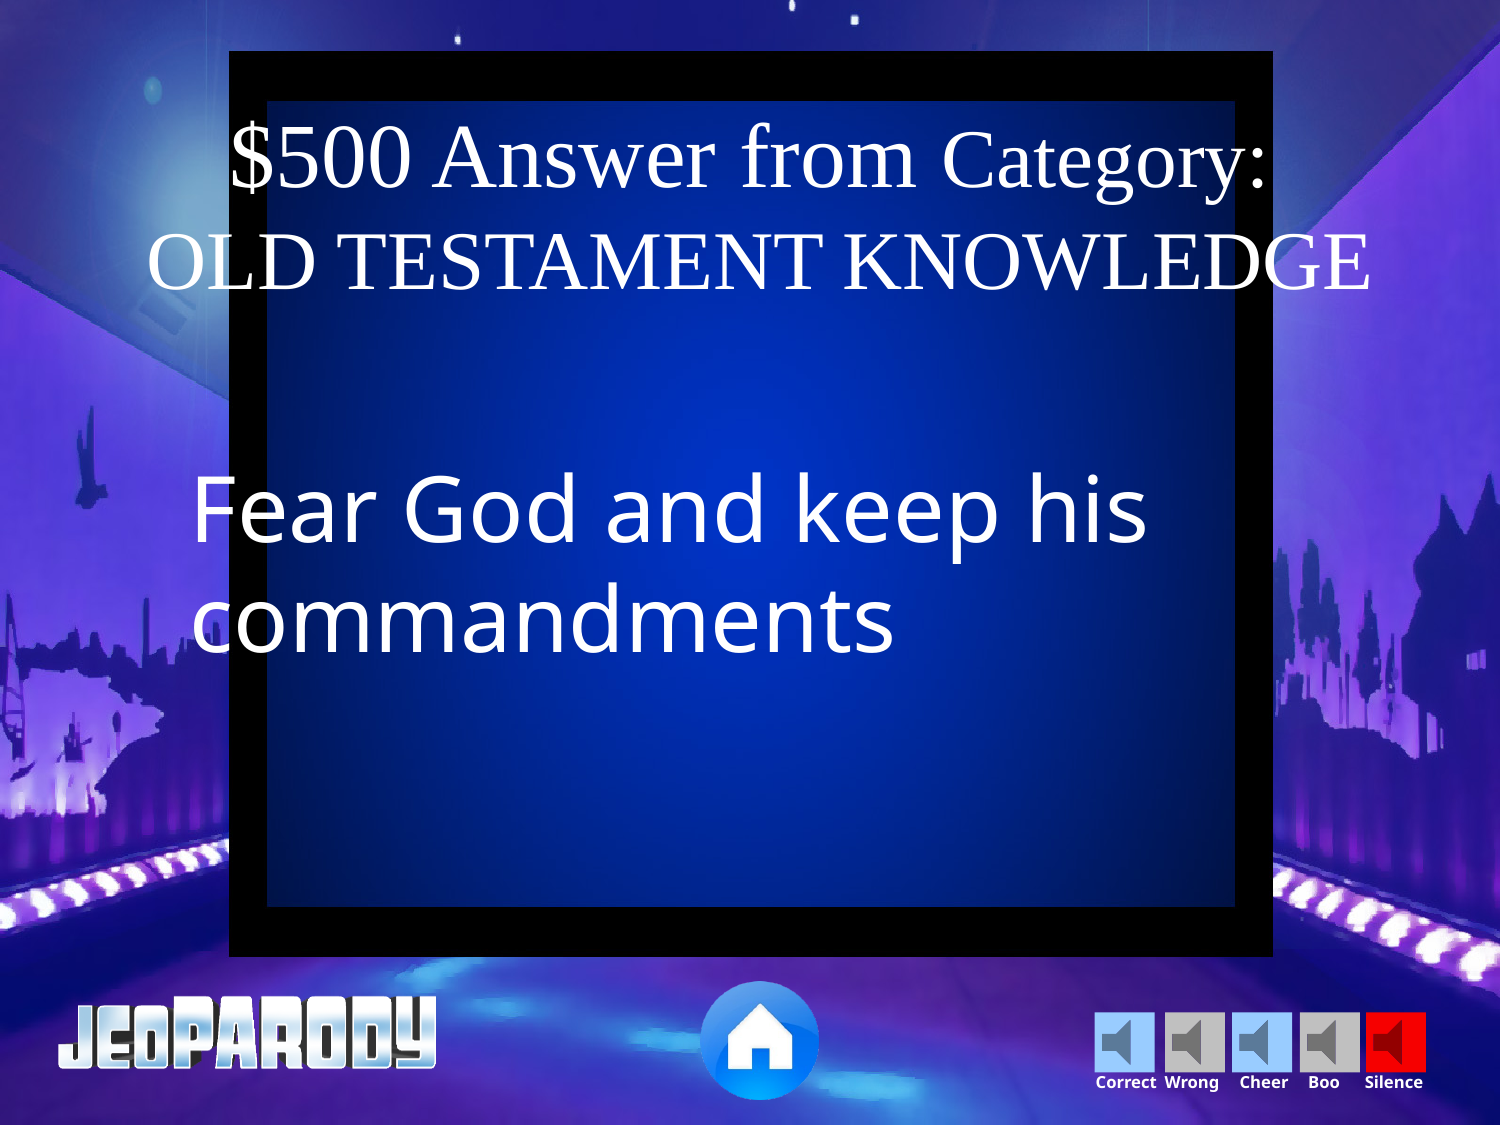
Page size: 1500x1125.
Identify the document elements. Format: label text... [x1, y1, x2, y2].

picture [0, 0, 1500, 1125]
text_box $500 Answer from Category: OLD TESTAMENT KNOWLEDGE [58, 88, 1442, 314]
text_box Fear God and keep his commandments [174, 443, 1400, 679]
